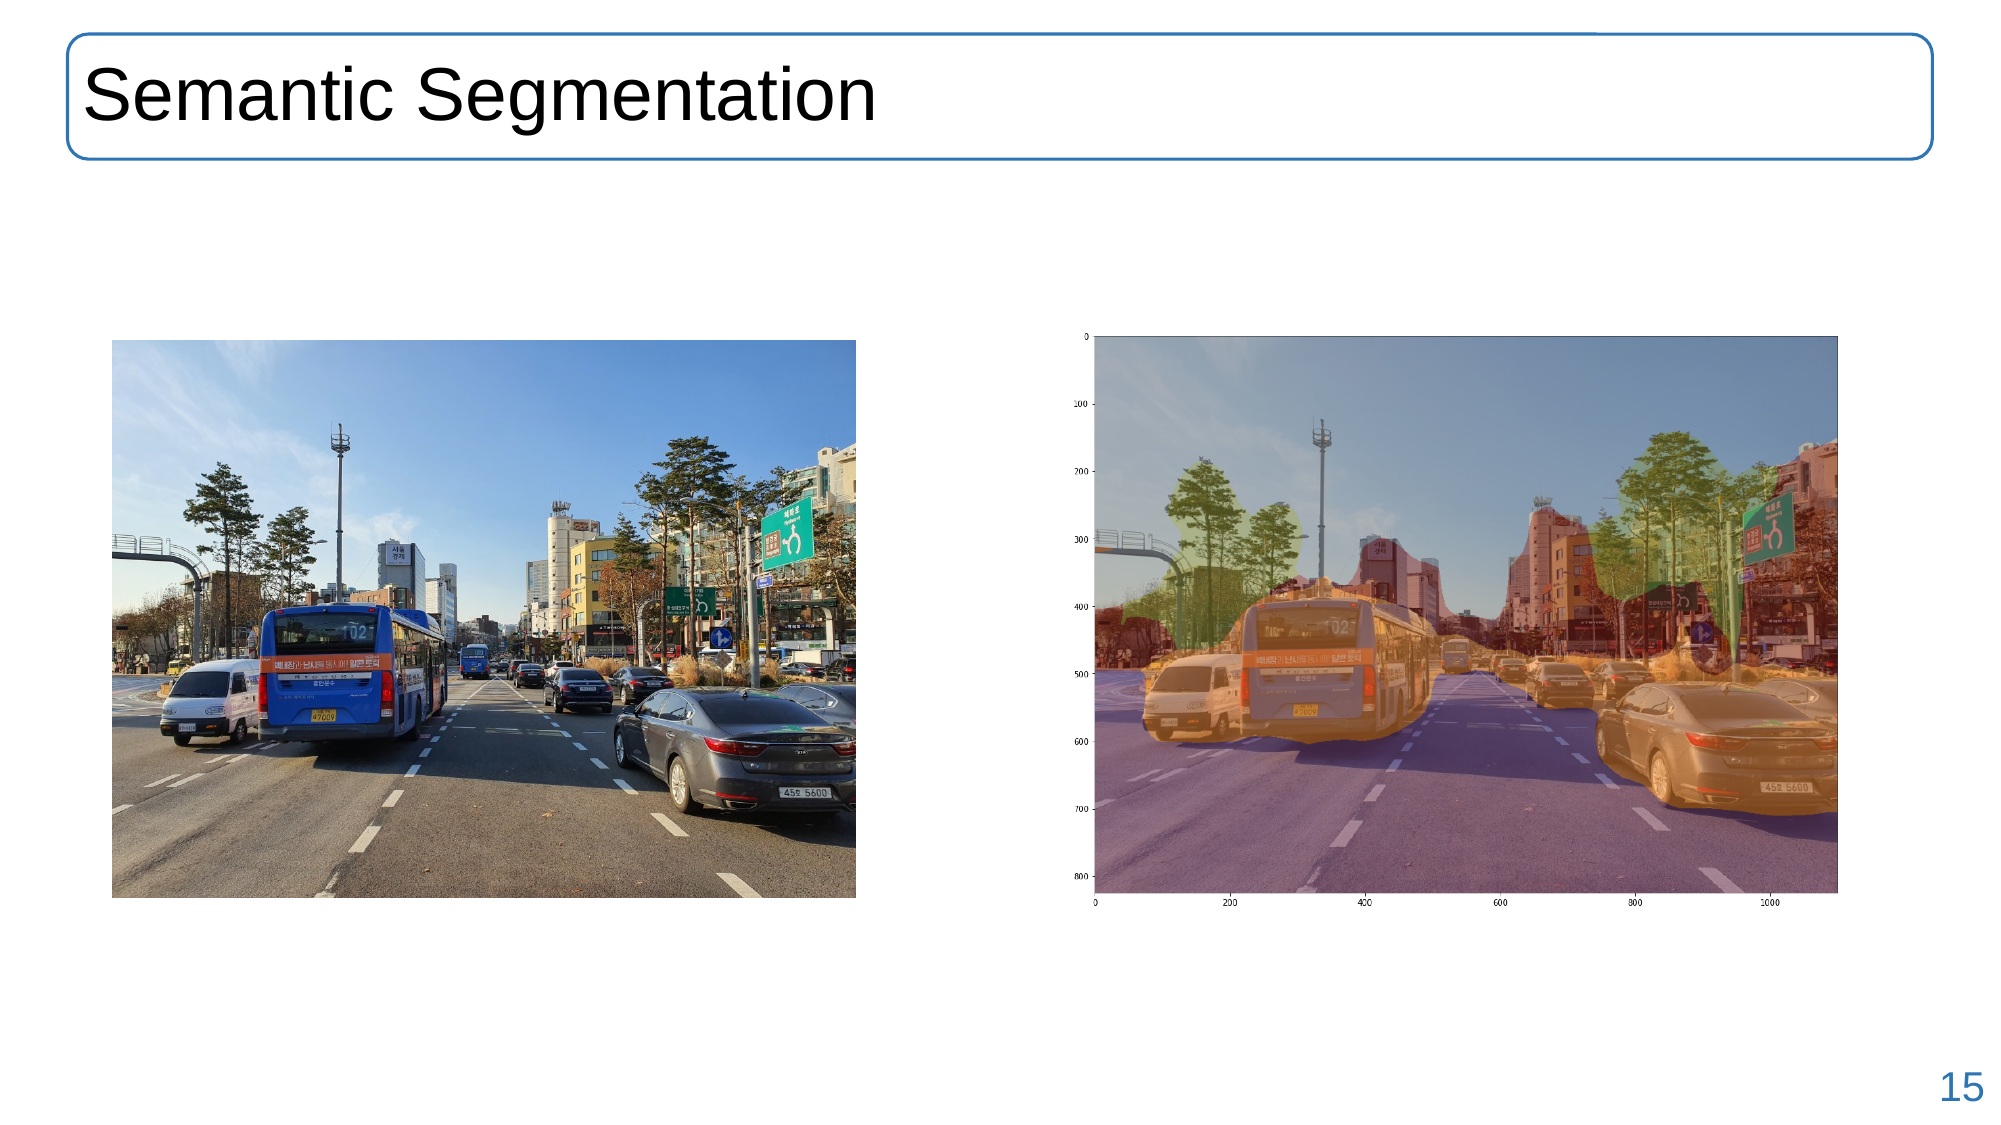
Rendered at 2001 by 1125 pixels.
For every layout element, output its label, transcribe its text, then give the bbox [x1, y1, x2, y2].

picture [1066, 327, 1842, 913]
picture [112, 340, 856, 898]
title Semantic Segmentation [67, 34, 1933, 160]
